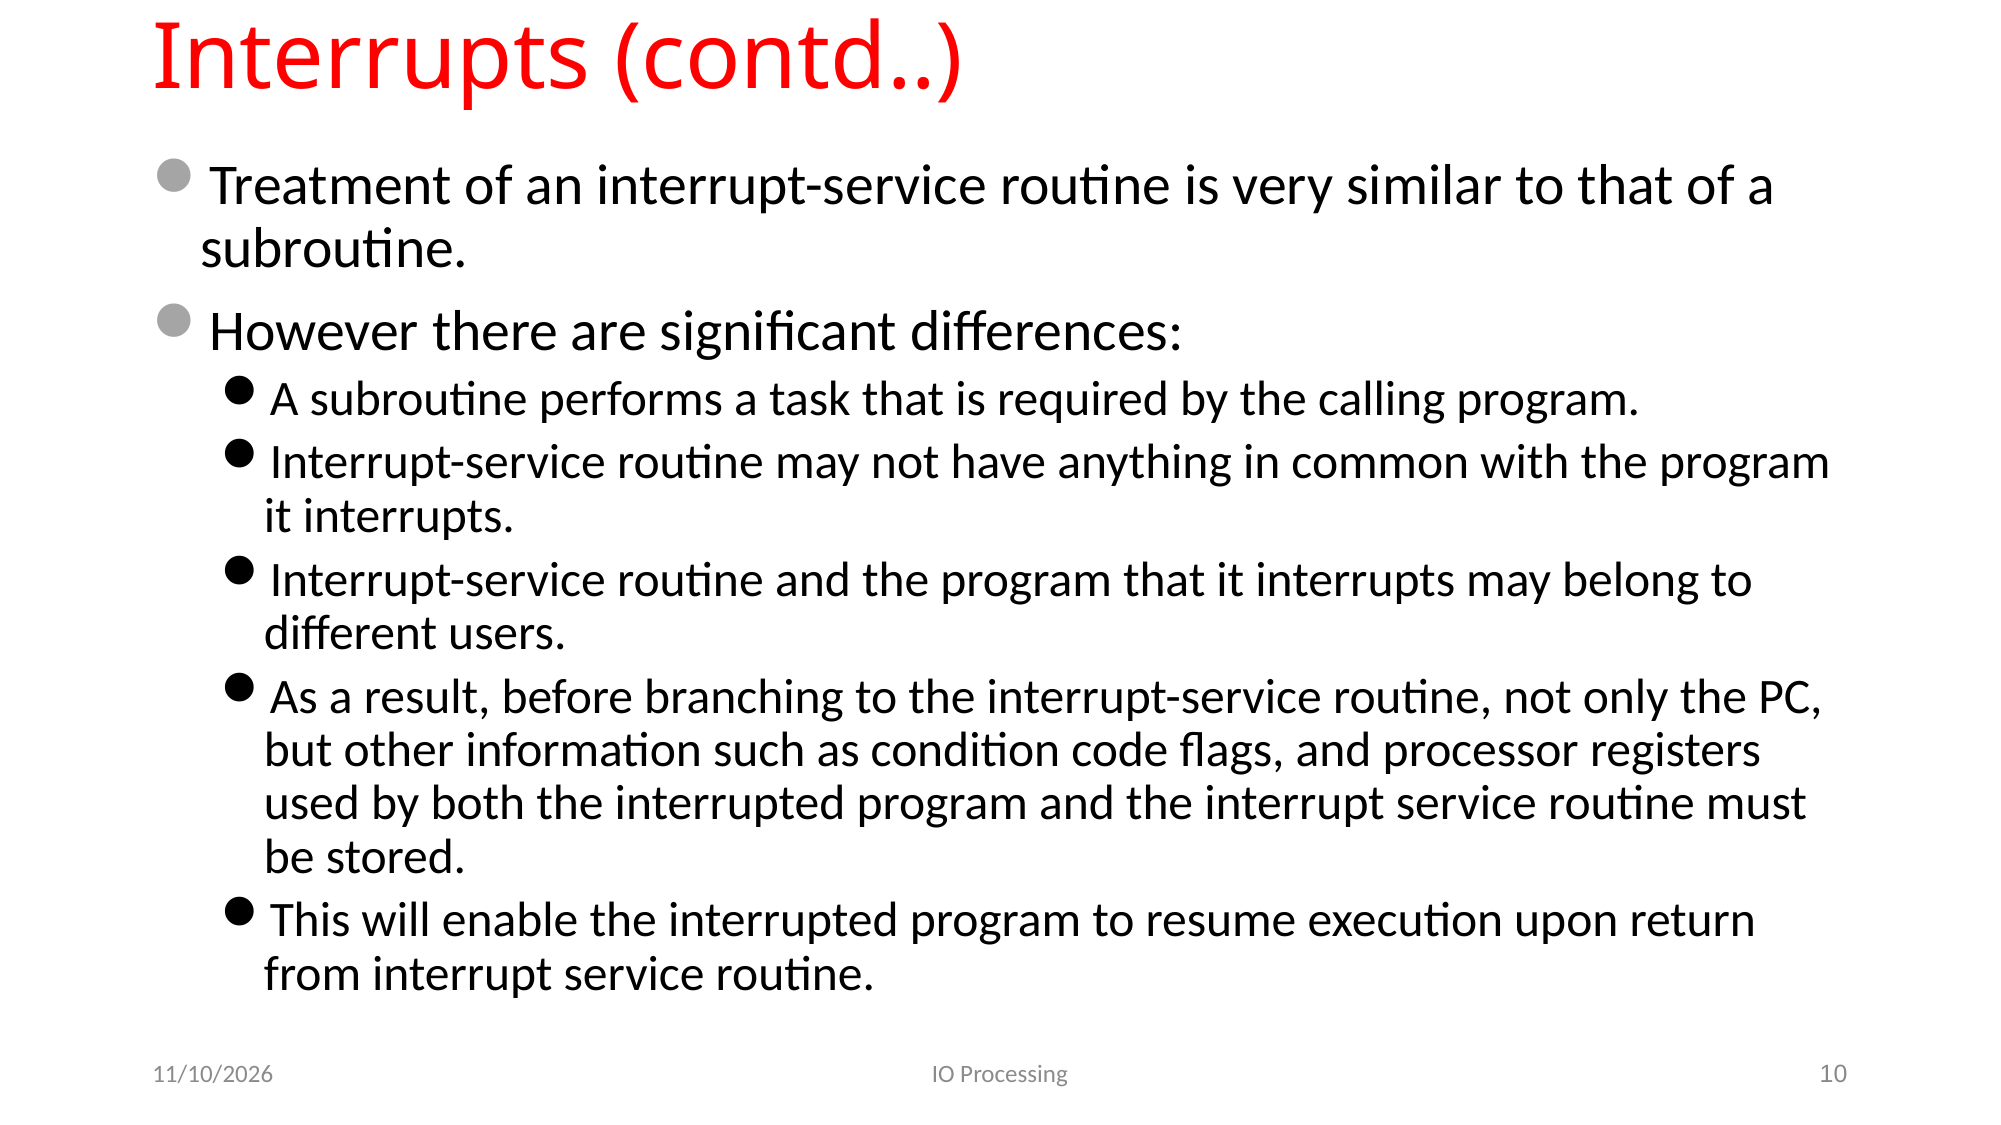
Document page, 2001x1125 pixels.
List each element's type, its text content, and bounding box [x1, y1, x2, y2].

slide_number 10 [1412, 1042, 1863, 1103]
list Treatment of an interrupt-service routine is very similar to that of a subroutine. However there are significant differences: A subroutine performs a task that is required by the calling program. Interrupt-service routine may not have anything in common with the program it interrupts. Interrupt-service routine and the program that it interrupts may belong to different users. As a result, before branching to the interrupt-service routine, not only the PC, but other information such as condition code flags, and processor registers used by both the interrupted program and the interrupt service routine must be stored. This will enable the interrupted program to resume execution upon return from interrupt service routine. [137, 147, 1863, 1014]
footer IO Processing [662, 1042, 1338, 1103]
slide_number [137, 1042, 588, 1103]
title Interrupts (contd..) [137, 0, 1863, 119]
